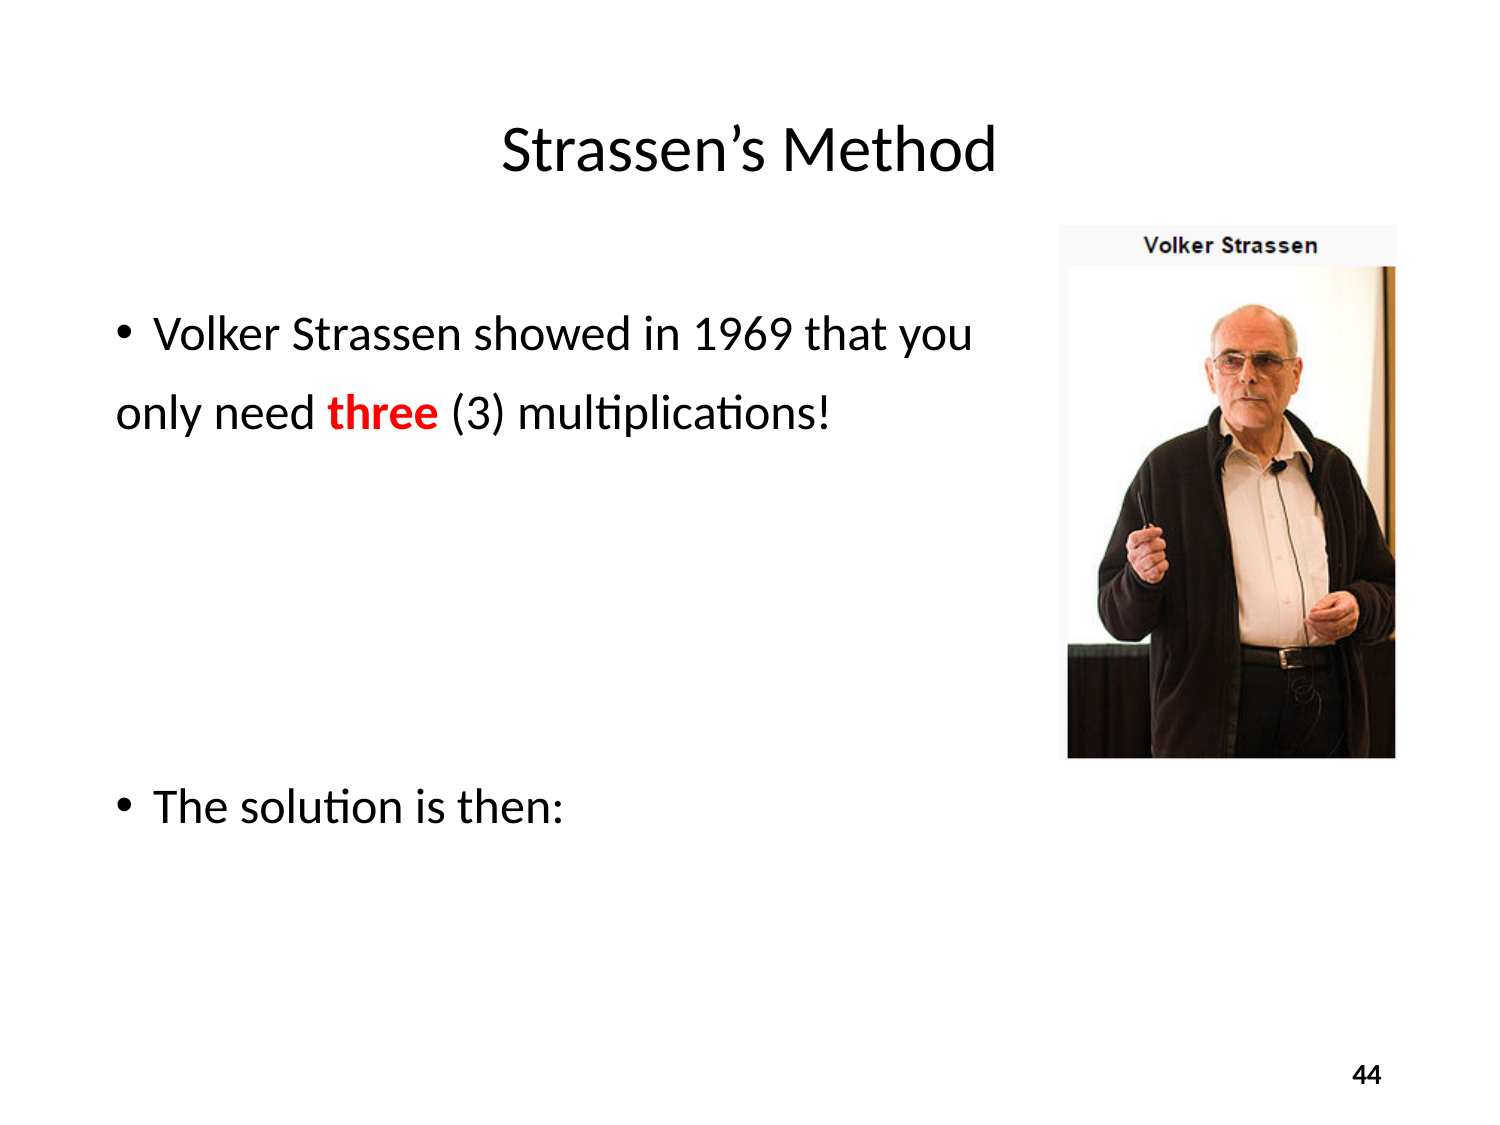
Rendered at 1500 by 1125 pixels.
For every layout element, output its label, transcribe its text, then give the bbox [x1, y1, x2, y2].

title Strassen’s Method [103, 59, 1397, 241]
picture [1059, 225, 1397, 760]
slide_number 44 [1059, 1042, 1397, 1103]
